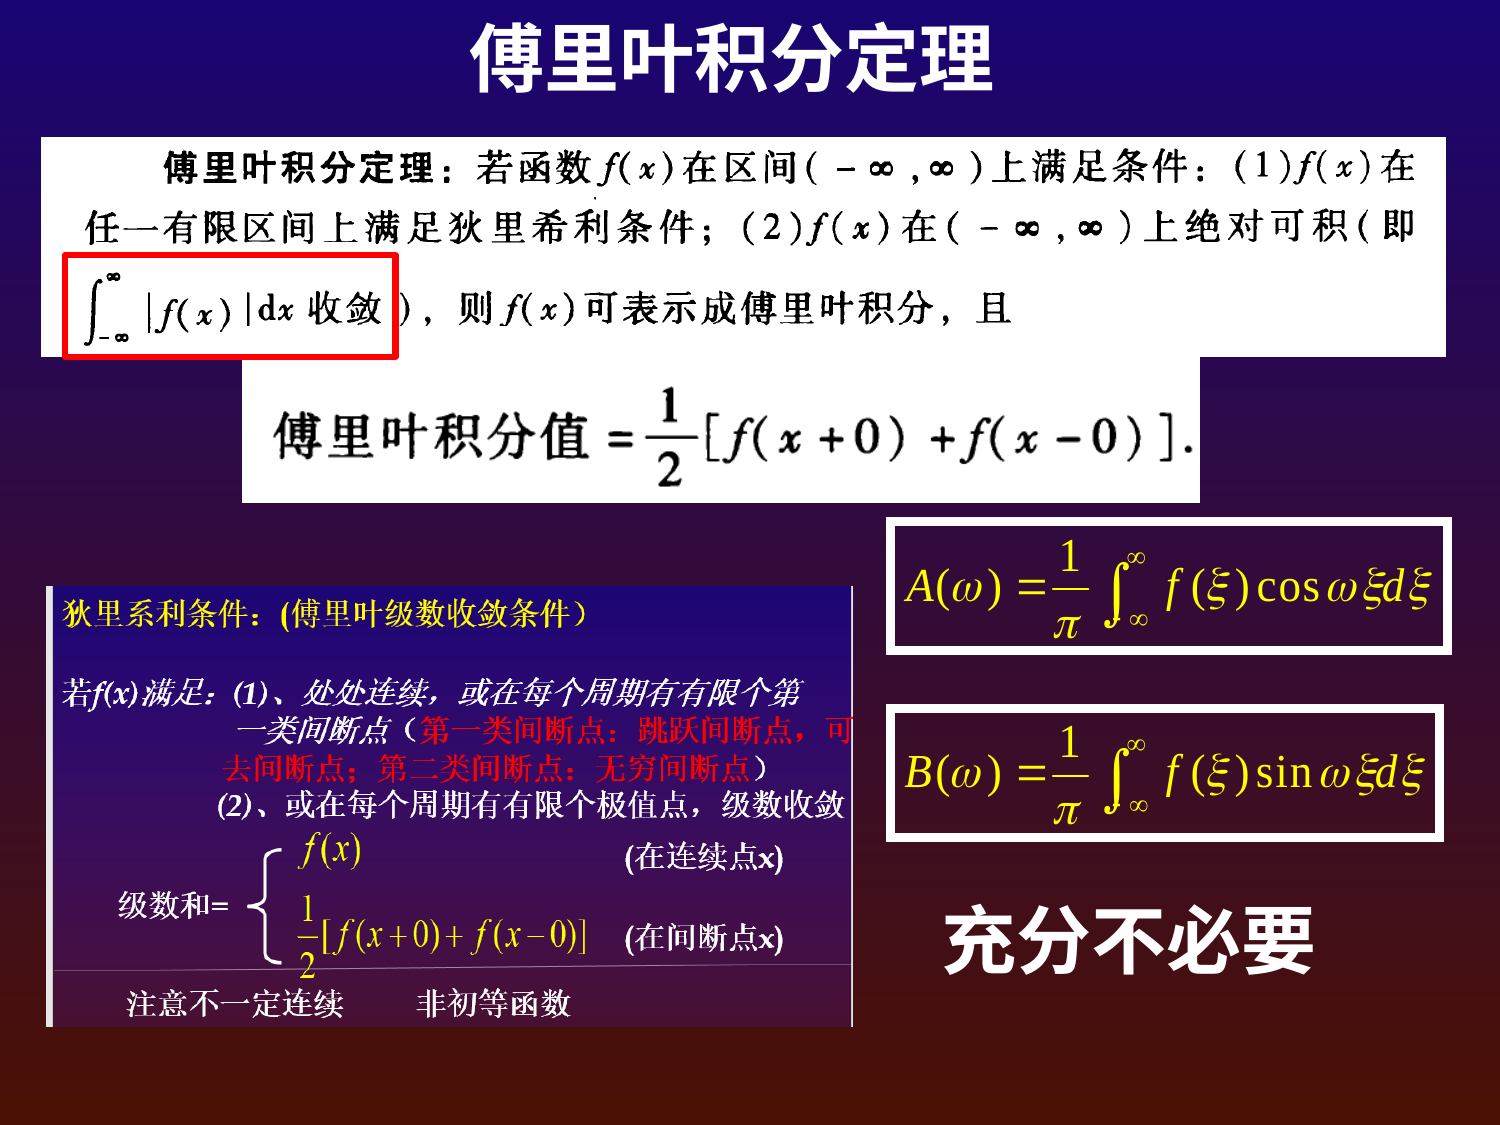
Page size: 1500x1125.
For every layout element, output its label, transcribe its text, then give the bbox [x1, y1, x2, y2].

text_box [895, 712, 1436, 833]
text_box 充分不必要 [927, 886, 1500, 991]
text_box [895, 525, 1444, 647]
picture [45, 585, 853, 1027]
picture [40, 136, 1446, 503]
text_box 傅里叶积分定理 [454, 4, 1093, 109]
